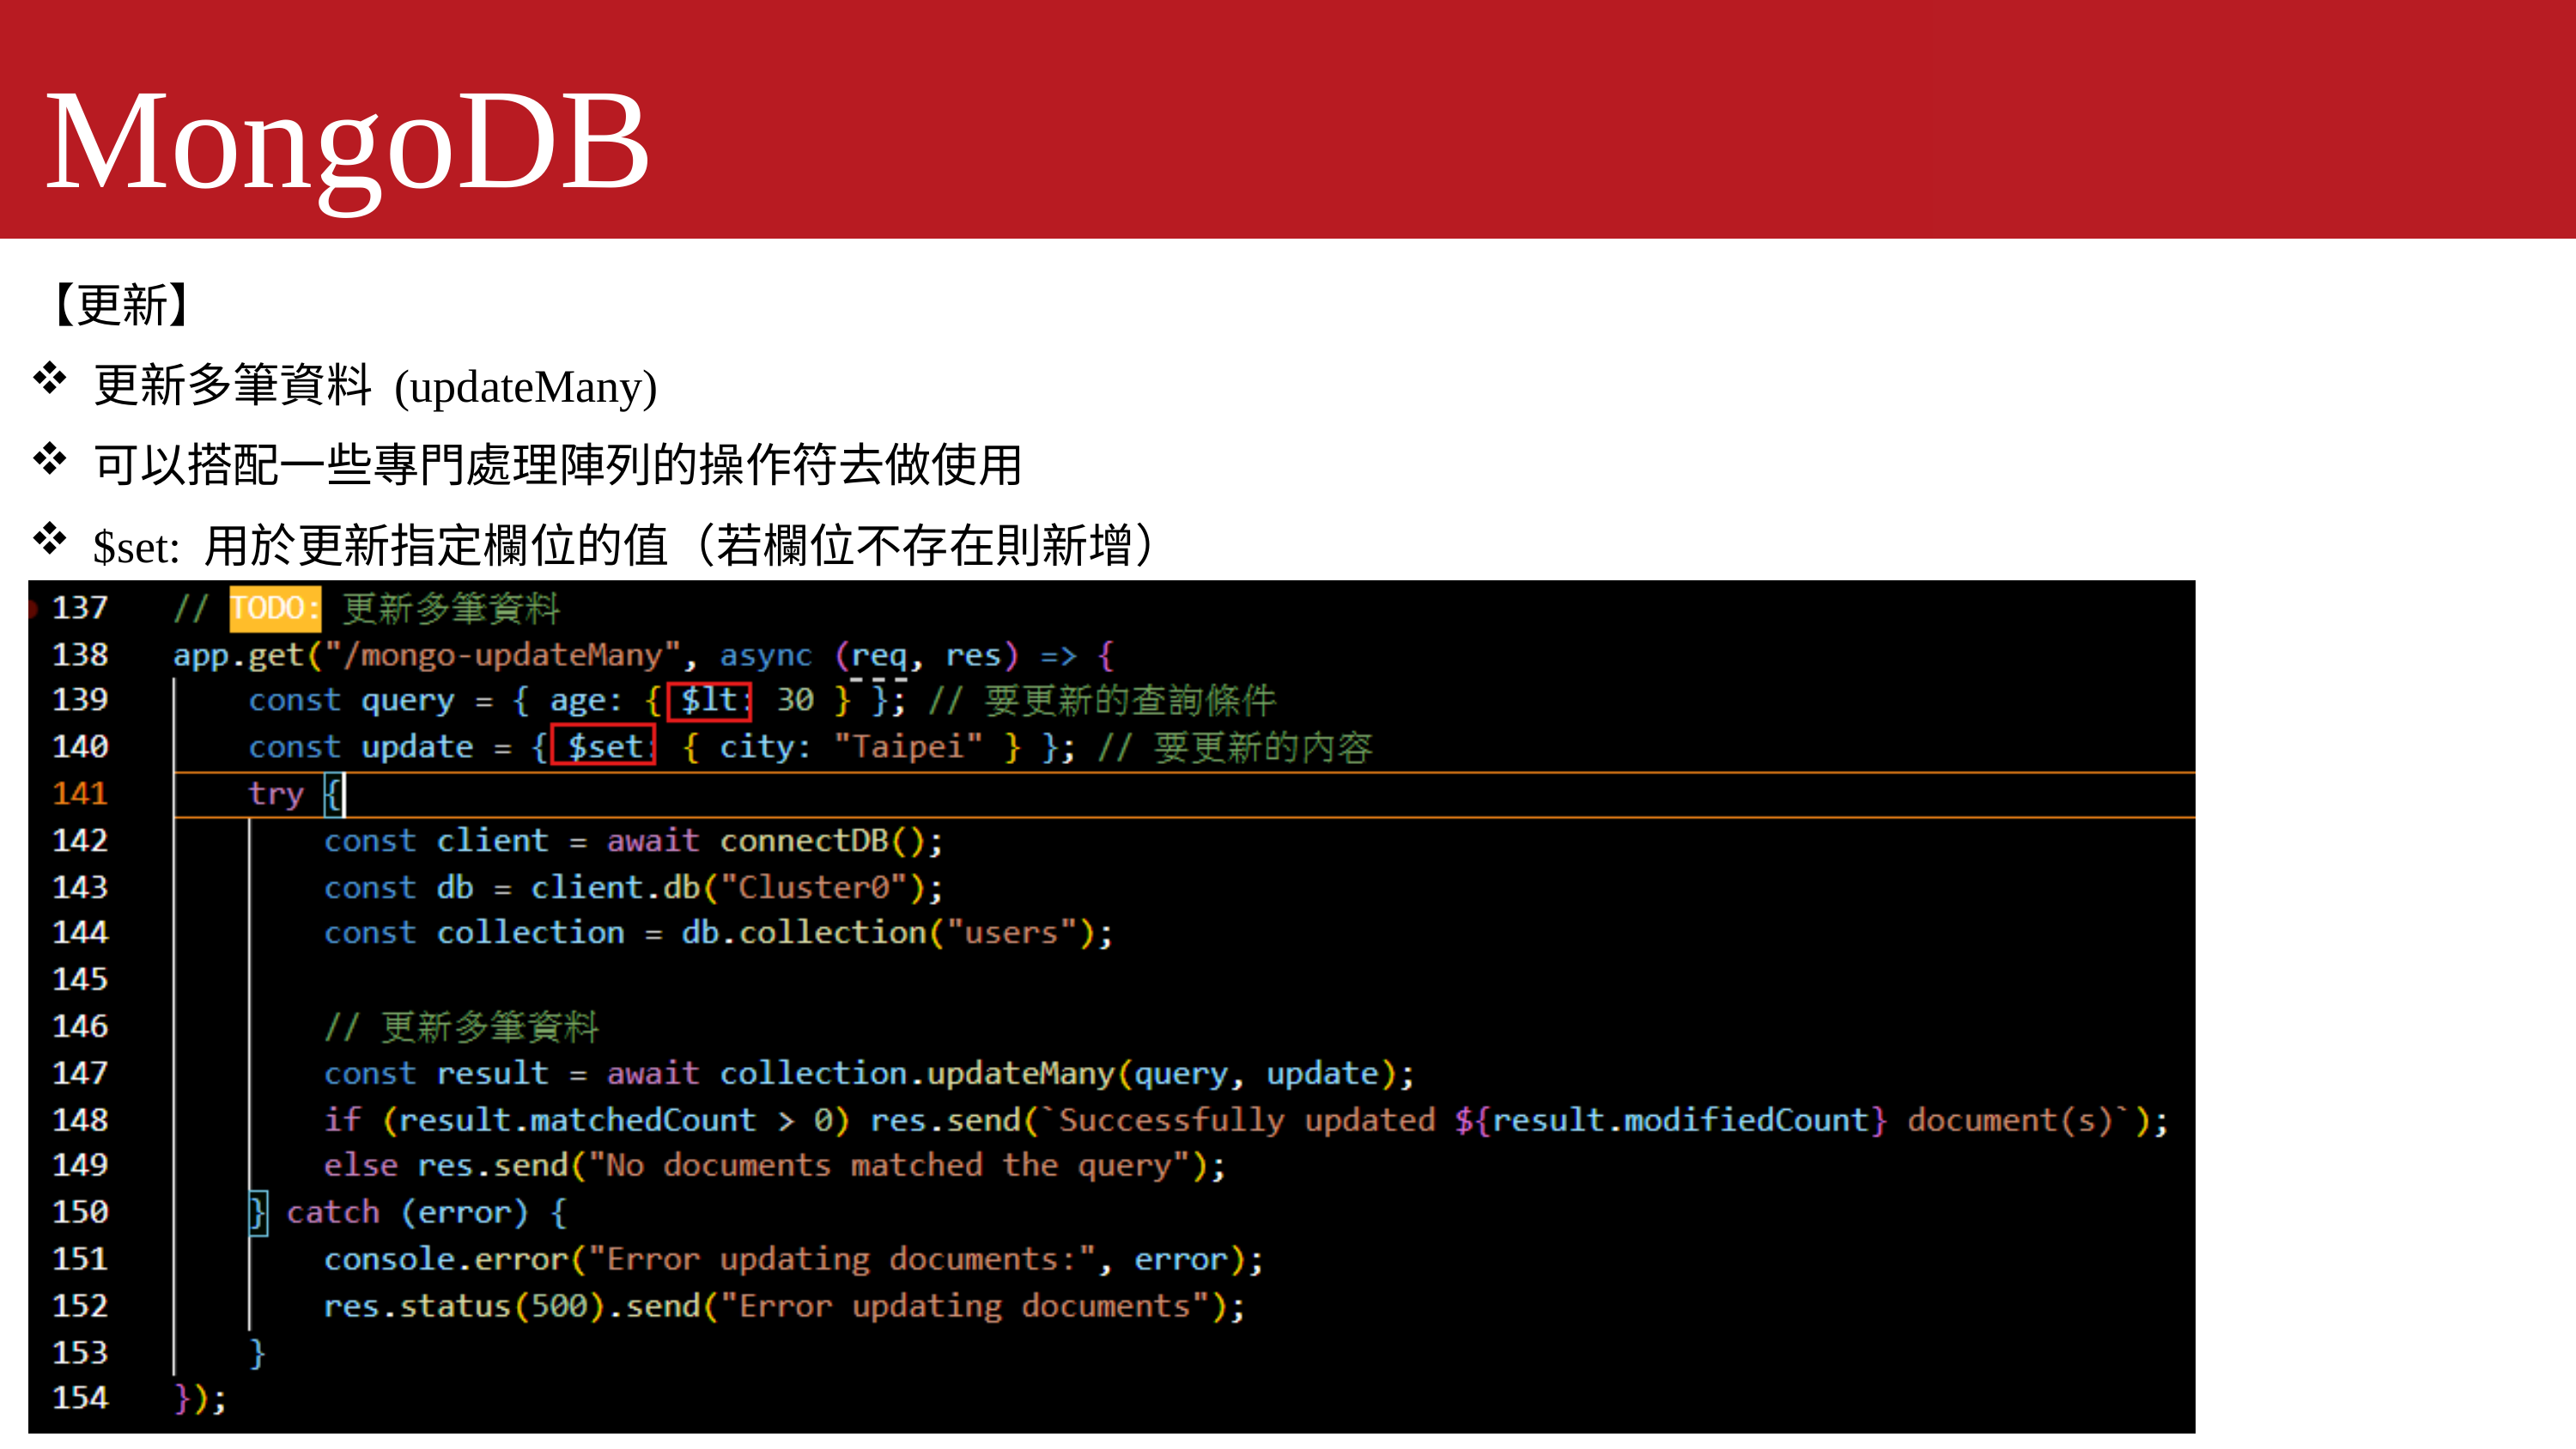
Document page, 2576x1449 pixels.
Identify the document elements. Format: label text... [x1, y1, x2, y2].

picture [28, 579, 2196, 1434]
text_box 【更新】 更新多筆資料 (updateMany) 可以搭配一些專門處理陣列的操作符去做使用 $set: 用於更新指定欄位的值（若欄位不存在則新增） [28, 251, 2544, 573]
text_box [0, 0, 2576, 239]
